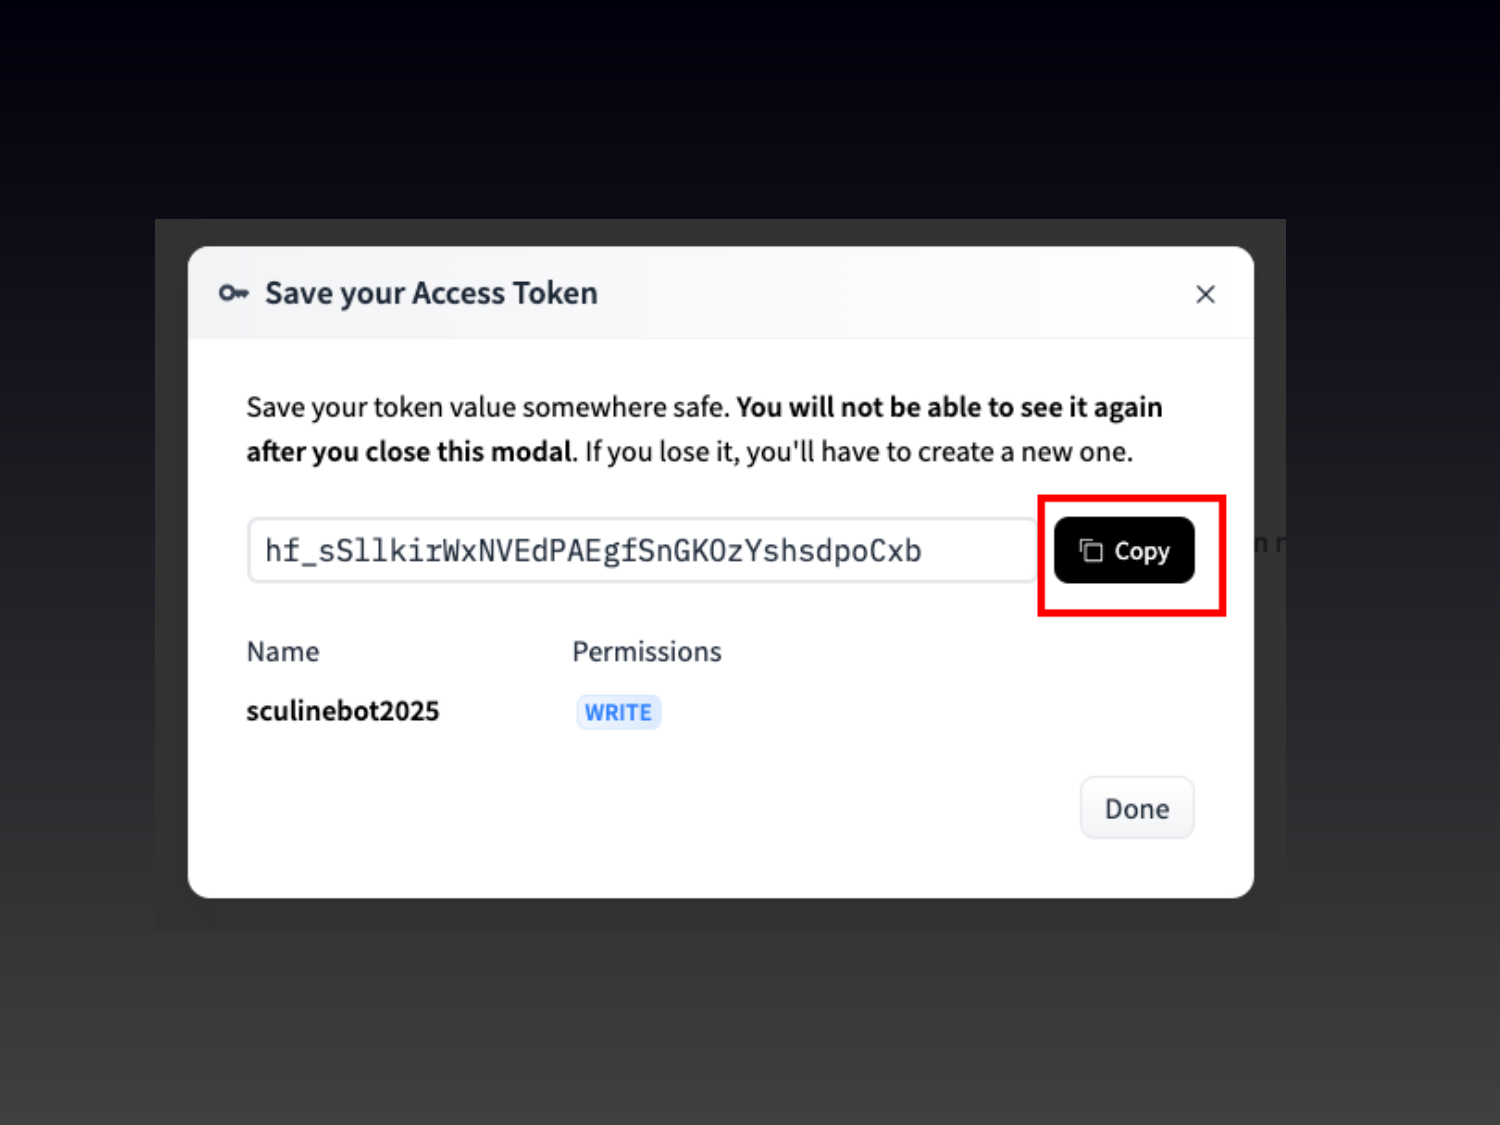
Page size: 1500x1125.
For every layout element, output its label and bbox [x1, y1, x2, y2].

picture [154, 218, 1286, 932]
